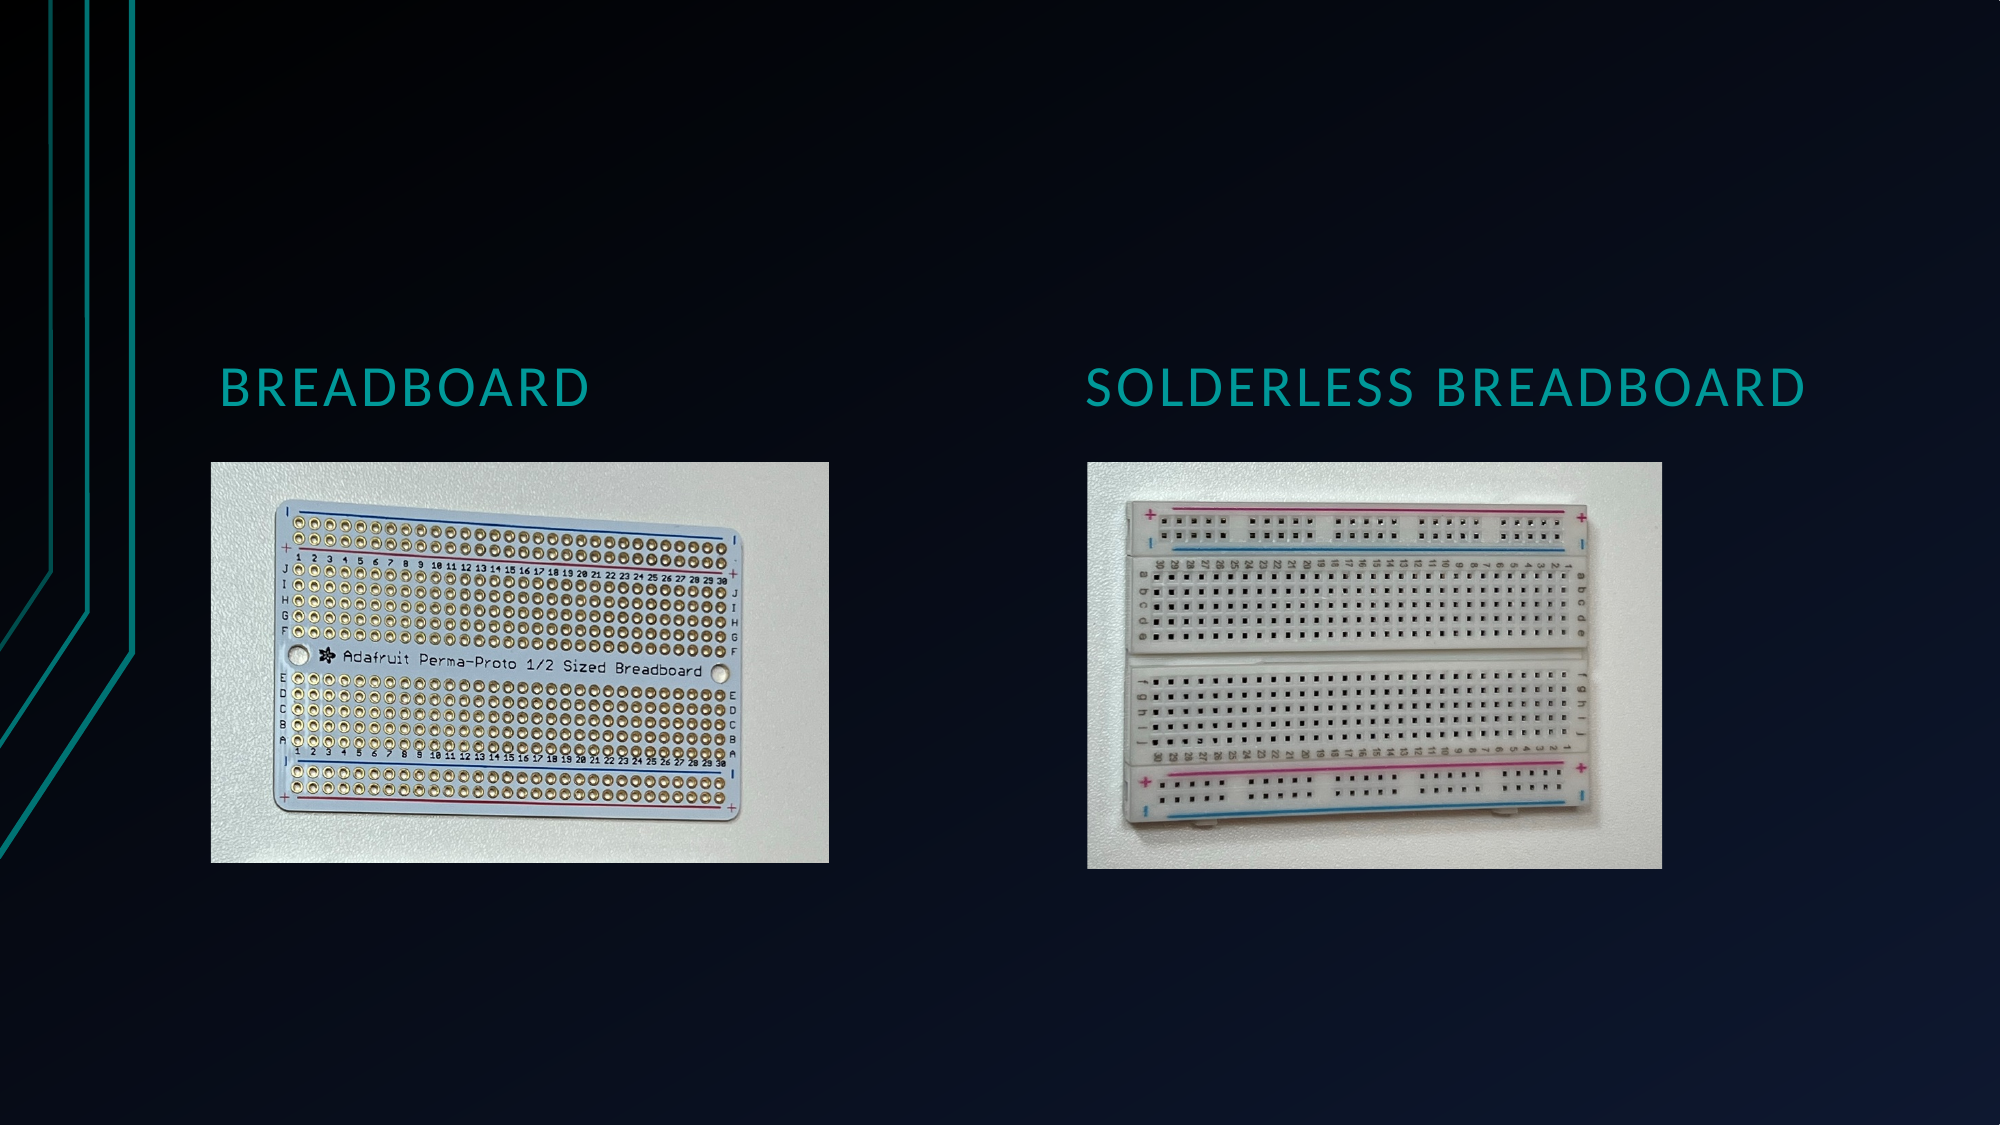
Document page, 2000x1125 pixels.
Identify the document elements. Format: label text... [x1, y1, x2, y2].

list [1086, 462, 1663, 869]
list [210, 462, 830, 863]
list Solderless breadboard [1065, 279, 1900, 430]
list breadboard [199, 279, 1034, 430]
